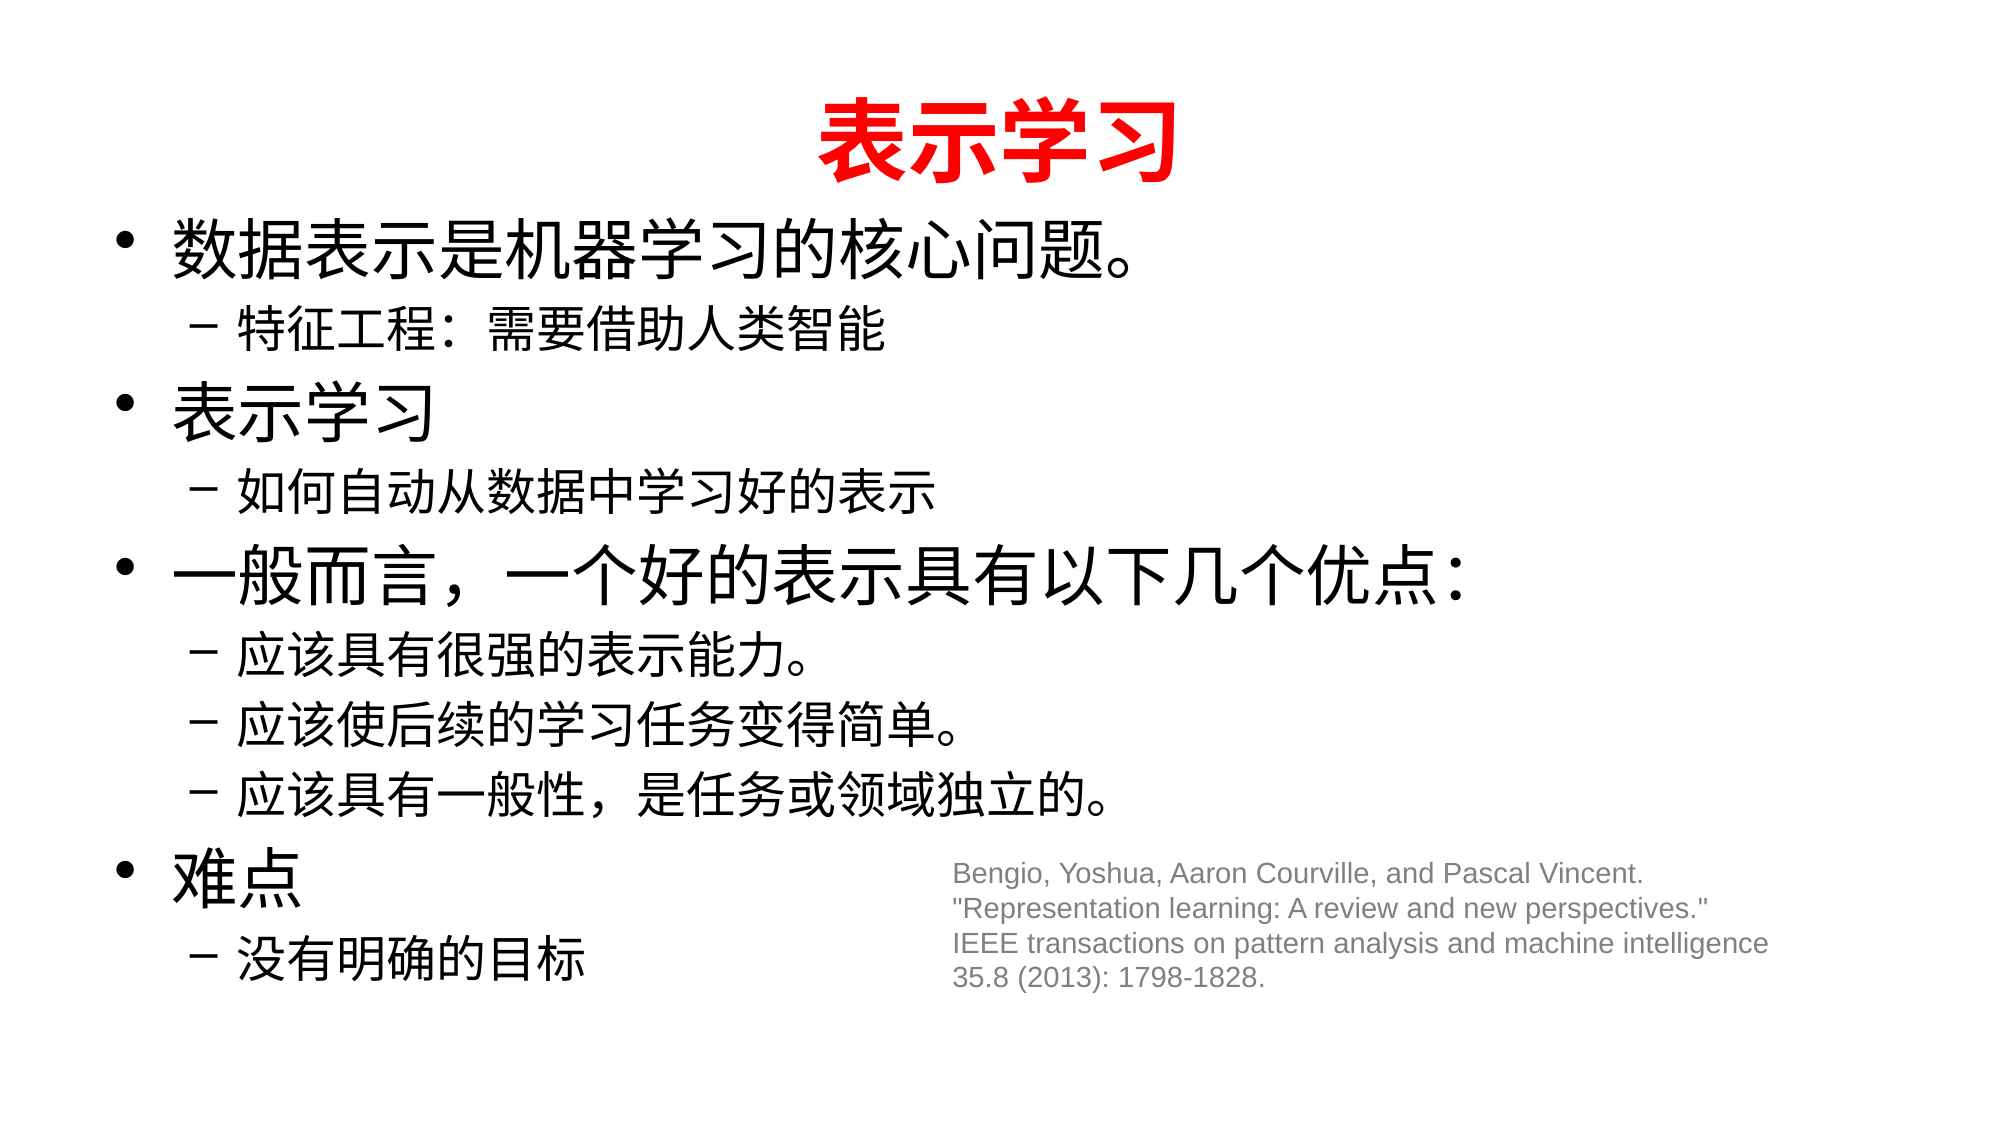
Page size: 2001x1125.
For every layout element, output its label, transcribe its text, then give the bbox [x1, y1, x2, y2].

title 表示学习 [99, 45, 1900, 200]
list 数据表示是机器学习的核心问题。 特征工程：需要借助人类智能 表示学习 如何自动从数据中学习好的表示 一般而言，一个好的表示具有以下几个优点： 应该具有很强的表示能力。 应该使后续的学习任务变得简单。 应该具有一般性，是任务或领域独立的。 难点 没有明确的目标 [99, 200, 1900, 1010]
text_box Bengio, Yoshua, Aaron Courville, and Pascal Vincent. "Representation learning: A review and new perspectives." IEEE transactions on pattern analysis and machine intelligence 35.8 (2013): 1798-1828. [937, 846, 1788, 1002]
